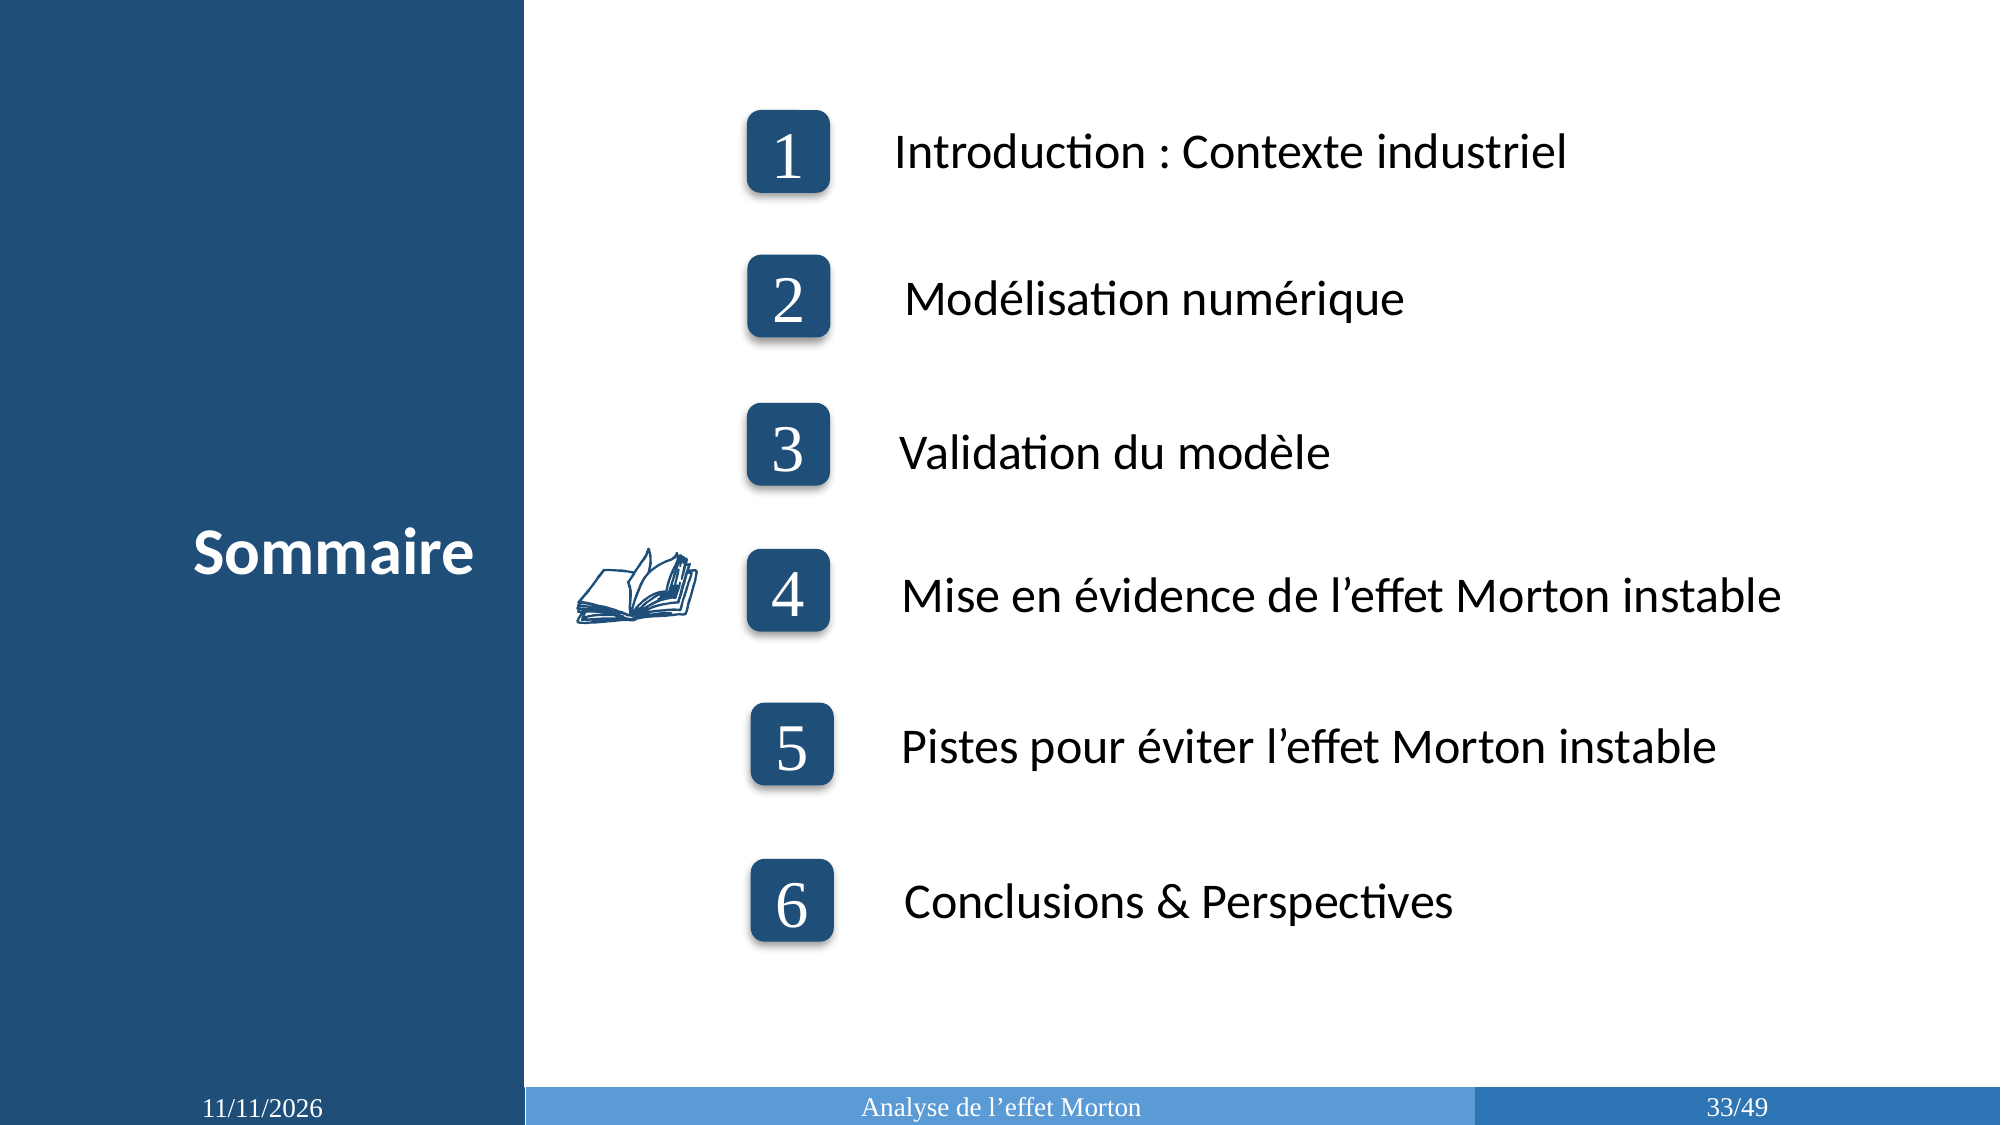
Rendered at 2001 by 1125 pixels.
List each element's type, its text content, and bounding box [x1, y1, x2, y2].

text_box Validation du modèle [885, 411, 1347, 487]
text_box 5 [749, 701, 835, 787]
text_box Modélisation numérique [889, 258, 1421, 333]
text_box Mise en évidence de l’effet Morton instable [887, 554, 1798, 630]
text_box Sommaire [178, 500, 491, 596]
text_box Pistes pour éviter l’effet Morton instable [886, 706, 1733, 781]
text_box [0, 0, 524, 1087]
footer Analyse de l’effet Morton [526, 1087, 1475, 1125]
text_box [577, 548, 698, 624]
text_box 2 [746, 253, 832, 339]
slide_number 33/49 [1475, 1087, 2000, 1125]
text_box Conclusions & Perspectives [889, 861, 1470, 936]
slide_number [0, 1087, 525, 1125]
text_box 4 [745, 547, 832, 633]
text_box 3 [745, 401, 832, 487]
text_box 1 [745, 108, 832, 194]
text_box Introduction : Contexte industriel [880, 111, 1583, 186]
text_box 6 [749, 857, 835, 943]
